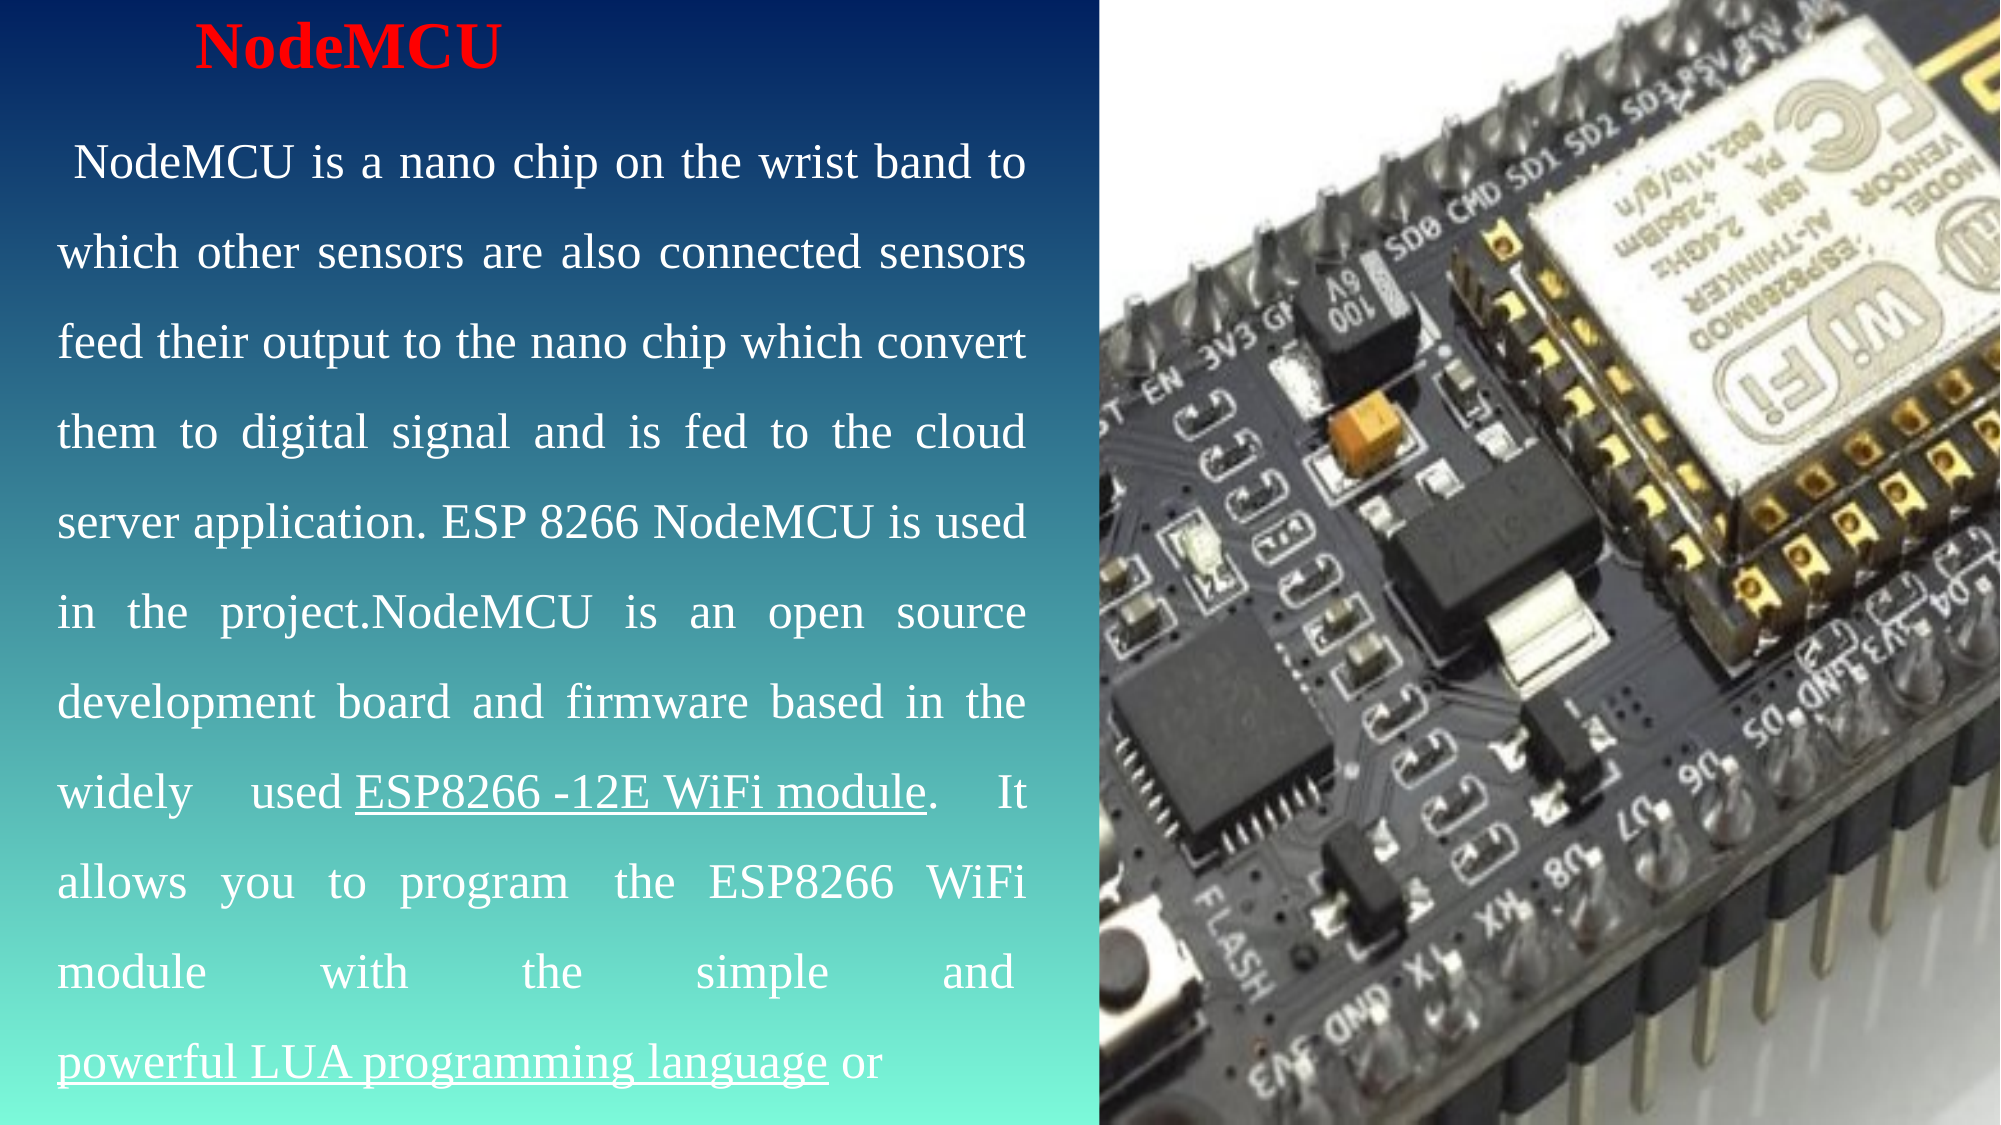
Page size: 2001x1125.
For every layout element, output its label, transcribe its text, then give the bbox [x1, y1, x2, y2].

picture [1099, 0, 2000, 1125]
subtitle NodeMCU [80, 7, 1043, 91]
text_box NodeMCU is a nano chip on the wrist band to which other sensors are also connected sensors feed their output to the nano chip which convert them to digital signal and is fed to the cloud server application. ESP 8266 NodeMCU is used in the project.NodeMCU is an open source development board and firmware based in the widely used ESP8266 -12E WiFi module. It allows you to program the ESP8266 WiFi module with the simple and powerful LUA programming language or Arduino IDE. [42, 91, 1043, 1125]
